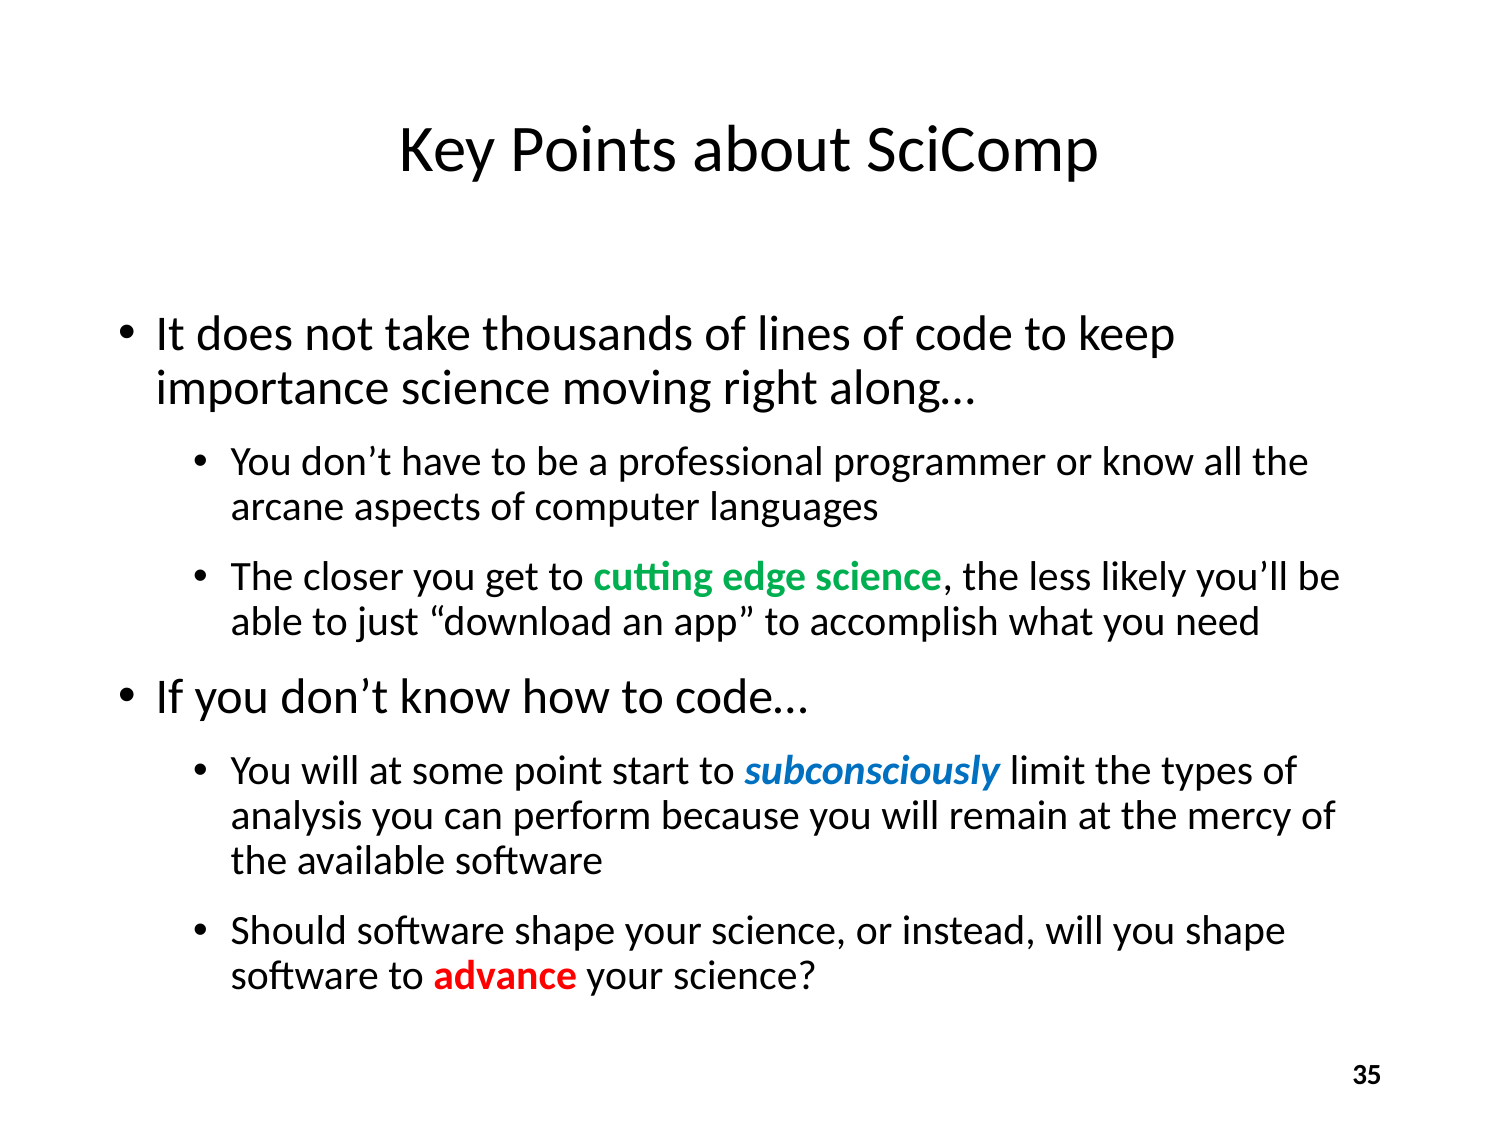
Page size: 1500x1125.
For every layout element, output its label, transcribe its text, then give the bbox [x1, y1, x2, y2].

list It does not take thousands of lines of code to keep importance science moving right along… You don’t have to be a professional programmer or know all the arcane aspects of computer languages The closer you get to cutting edge science, the less likely you’ll be able to just “download an app” to accomplish what you need If you don’t know how to code… You will at some point start to subconsciously limit the types of analysis you can perform because you will remain at the mercy of the available software Should software shape your science, or instead, will you shape software to advance your science? [103, 299, 1397, 1043]
title Key Points about SciComp [103, 59, 1397, 241]
slide_number 35 [1059, 1042, 1397, 1103]
